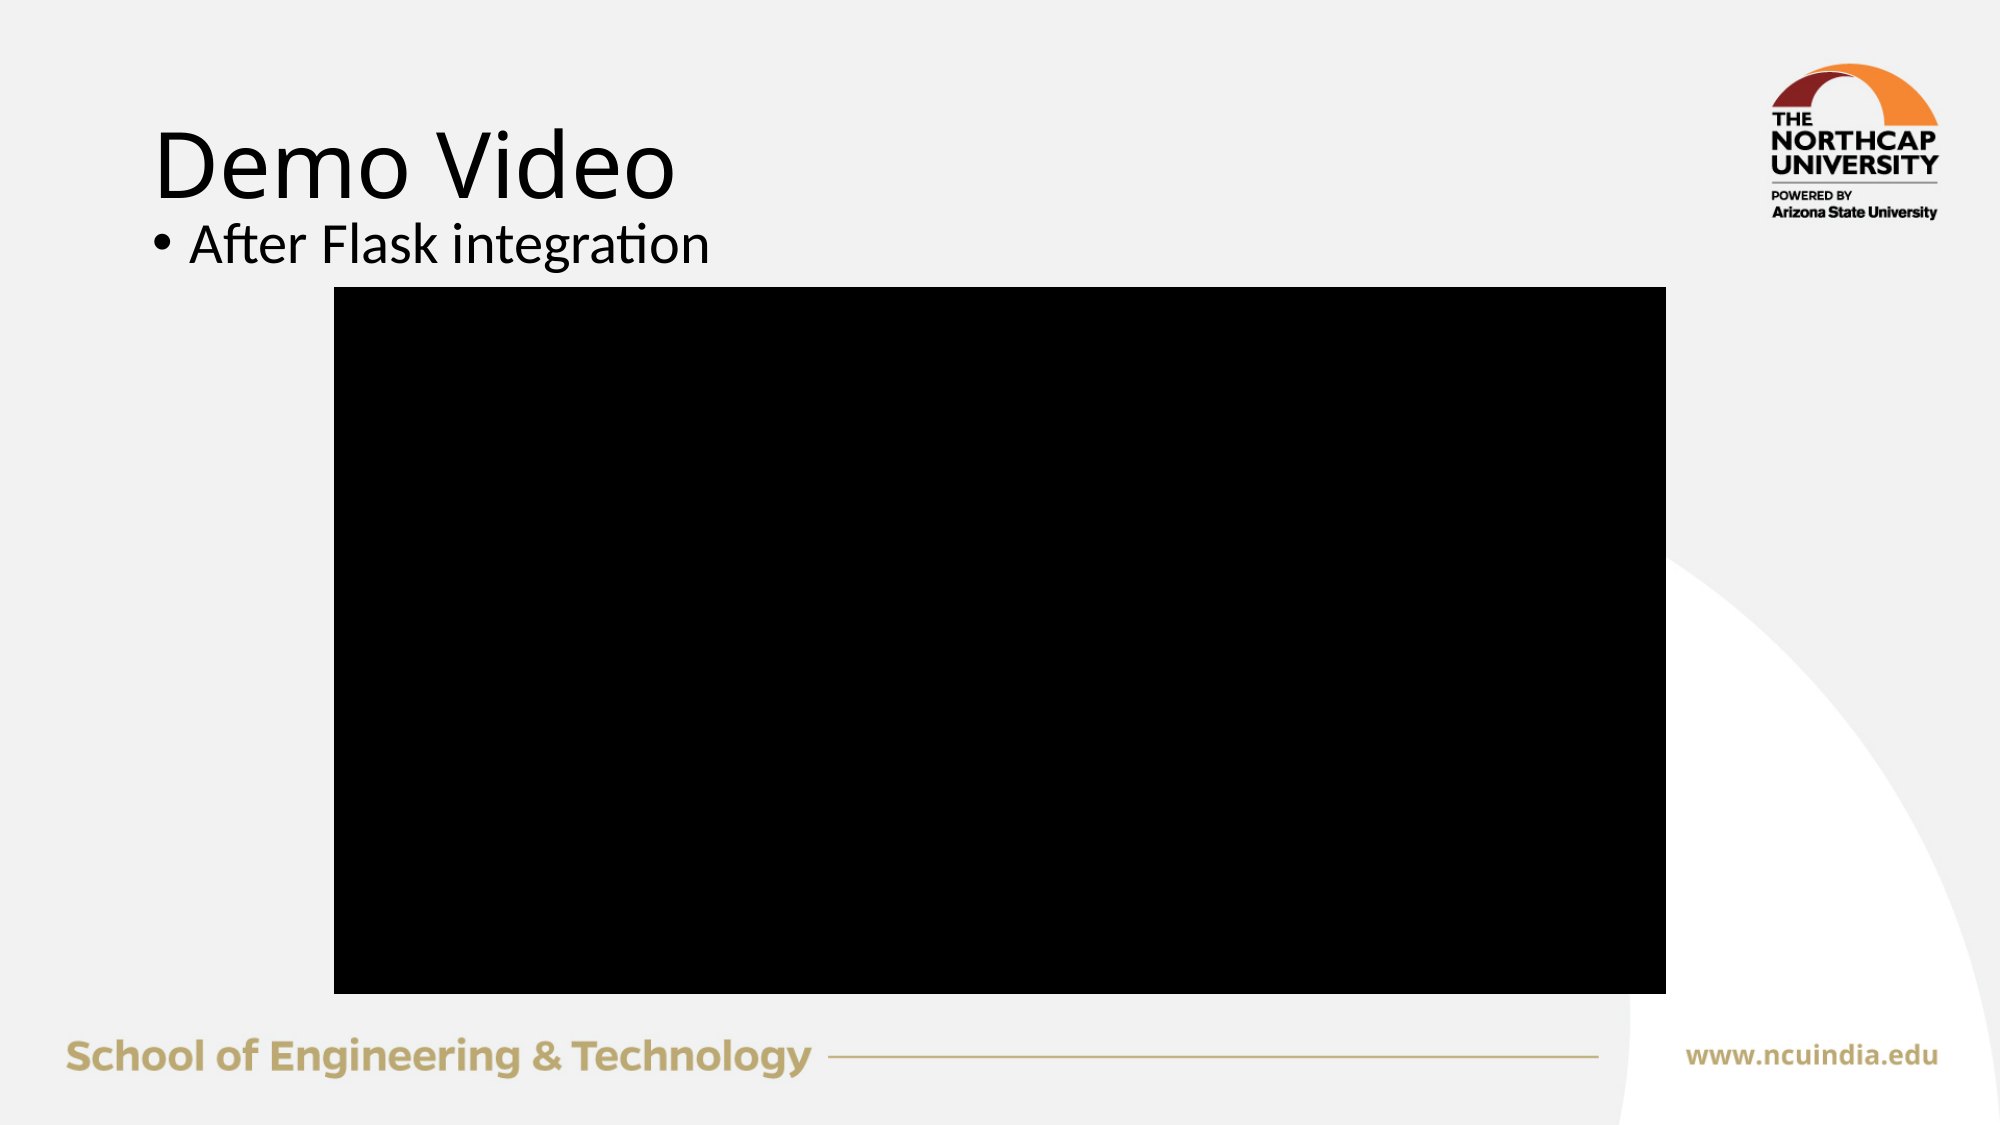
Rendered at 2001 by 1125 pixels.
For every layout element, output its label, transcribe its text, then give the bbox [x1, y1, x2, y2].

list After Flask integration [137, 205, 1863, 920]
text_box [333, 286, 1667, 995]
title Demo Video [137, 59, 1863, 205]
picture [0, 0, 2000, 1125]
